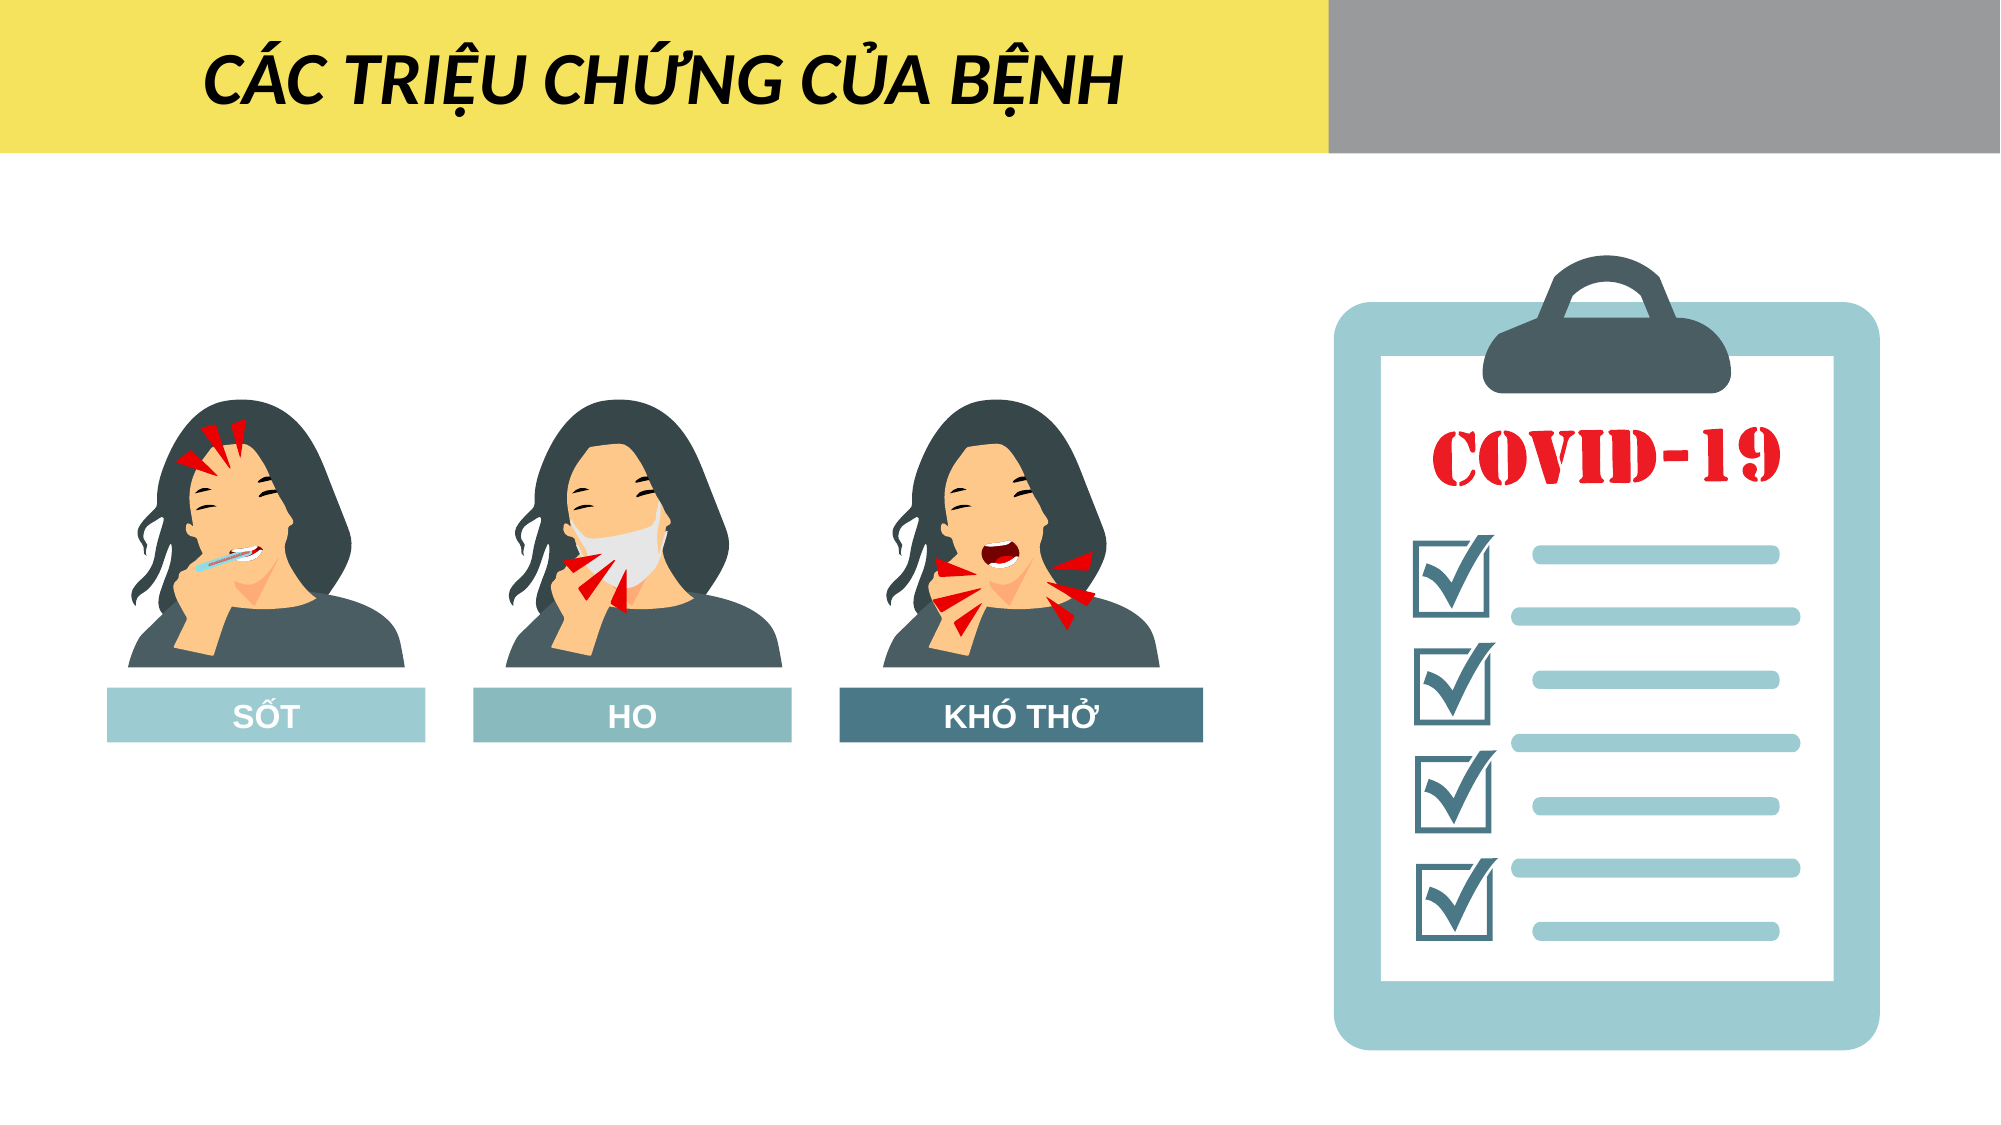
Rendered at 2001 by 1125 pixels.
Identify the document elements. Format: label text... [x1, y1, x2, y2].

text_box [505, 399, 783, 668]
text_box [1333, 255, 1880, 1051]
text_box SỐT [107, 687, 426, 743]
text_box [0, 0, 2000, 154]
text_box HO [473, 687, 792, 743]
text_box KHÓ THỞ [839, 687, 1204, 743]
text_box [127, 399, 405, 668]
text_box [1432, 426, 1781, 489]
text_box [882, 399, 1160, 668]
